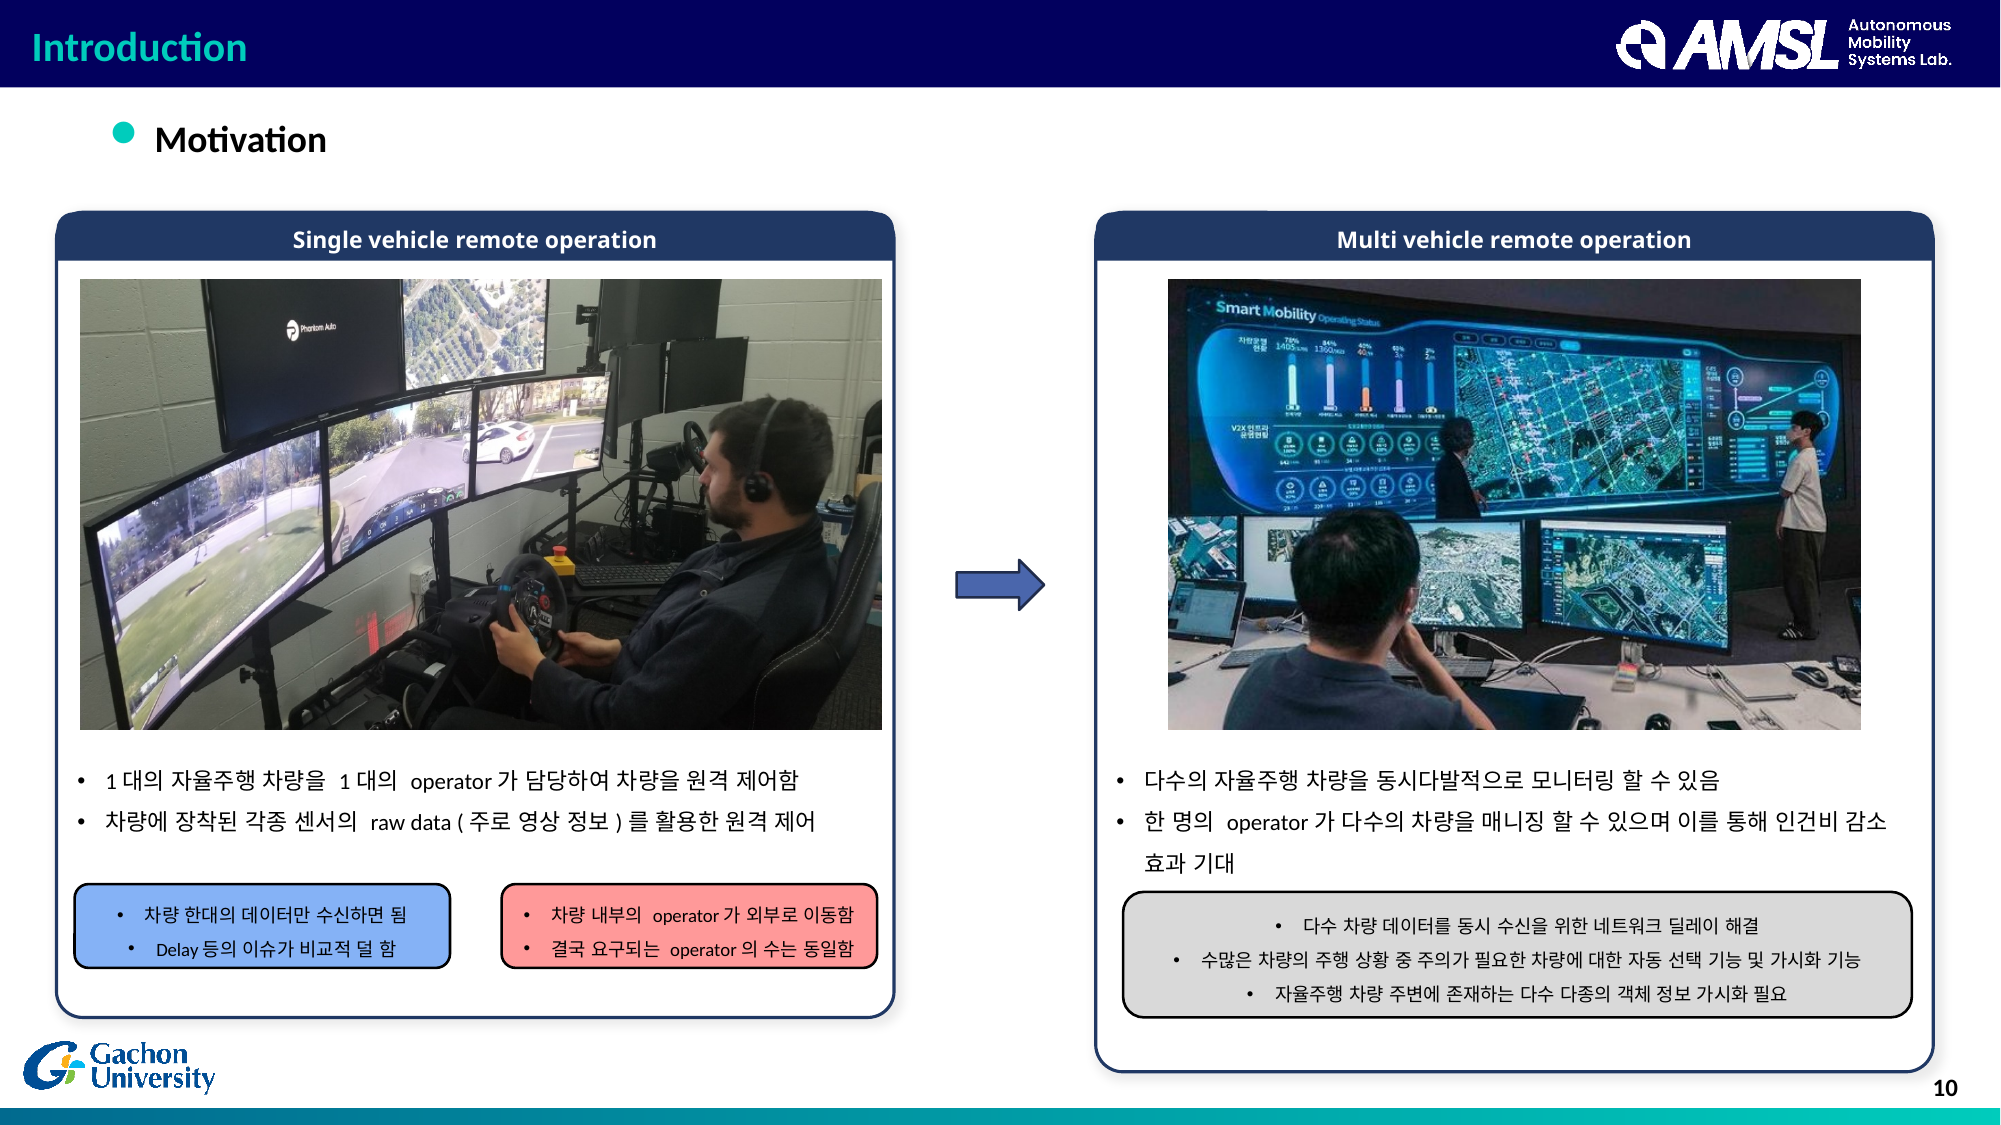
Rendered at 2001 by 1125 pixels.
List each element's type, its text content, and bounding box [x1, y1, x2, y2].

text_box 1대의 자율주행 차량을 1대의 operator가 담당하여 차량을 원격 제어함 차량에 장착된 각종 센서의 raw data (주로 영상 정보)를 활용한 원격 제어 [62, 745, 894, 843]
picture [80, 279, 882, 731]
text_box 차량 내부의 operator가 외부로 이동함 결국 요구되는 operator의 수는 동일함 [500, 882, 879, 970]
text_box [1095, 261, 1934, 1072]
picture [1579, 0, 1988, 107]
text_box Multi vehicle remote operation [1095, 212, 1934, 261]
title Introduction [16, 7, 1934, 78]
text_box 다수 차량 데이터를 동시 수신을 위한 네트워크 딜레이 해결 수많은 차량의 주행 상황 중 주의가 필요한 차량에 대한 자동 선택 기능 및 가시화 기능 자율주행 차량 주변에 존재하는 다수 다종의 객체 정보 가시화 필요 [1121, 890, 1914, 1019]
text_box [955, 558, 1046, 612]
picture [12, 1035, 221, 1101]
text_box 다수의 자율주행 차량을 동시다발적으로 모니터링 할 수 있음 한 명의 operator가 다수의 차량을 매니징 할 수 있으며 이를 통해 인건비 감소 효과 기대 [1101, 745, 1934, 884]
picture [1168, 279, 1861, 731]
text_box [56, 261, 895, 1018]
text_box Single vehicle remote operation [56, 212, 895, 261]
list Motivation [83, 107, 2000, 1050]
slide_number 10 [1706, 1071, 1974, 1102]
text_box 차량 한대의 데이터만 수신하면 됨 Delay등의 이슈가 비교적 덜 함 [73, 882, 452, 970]
